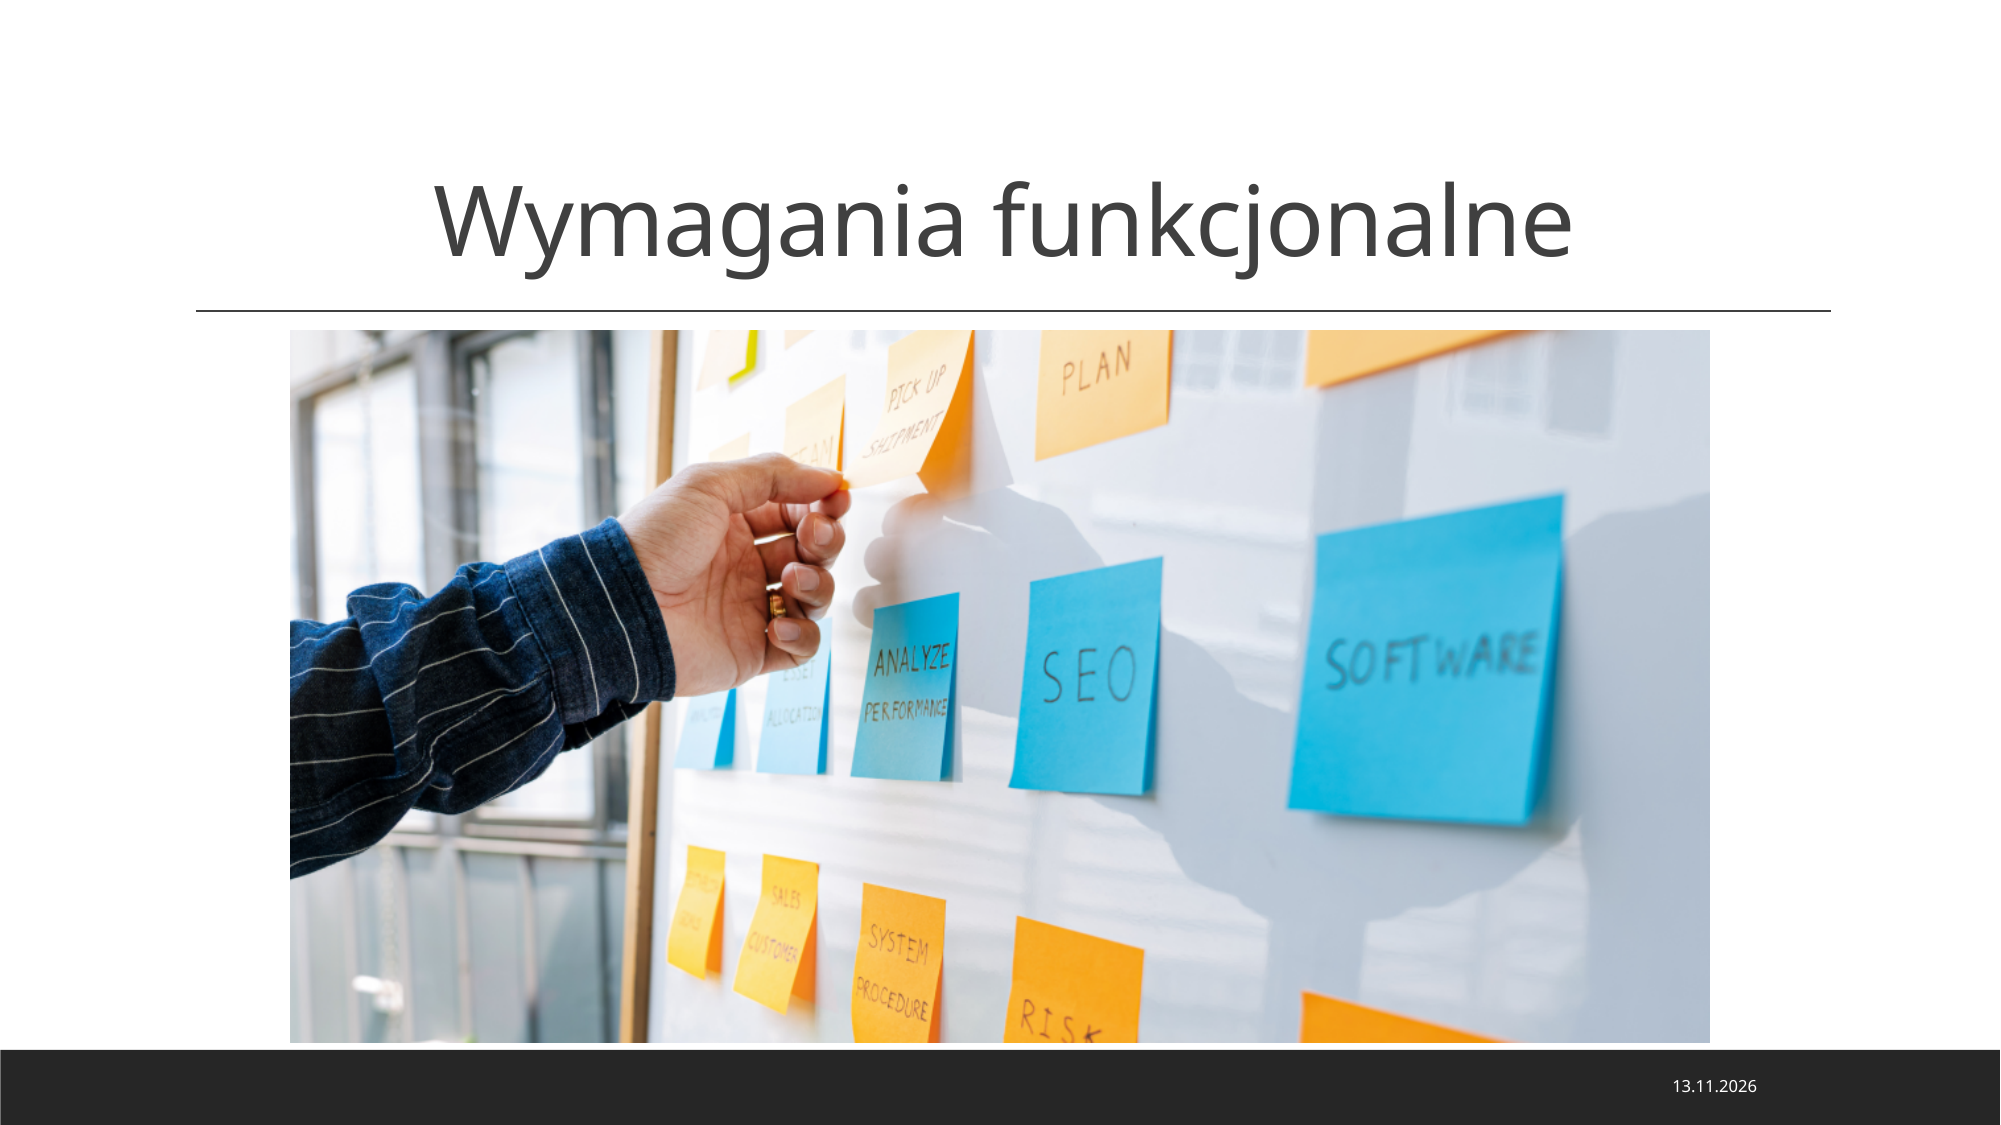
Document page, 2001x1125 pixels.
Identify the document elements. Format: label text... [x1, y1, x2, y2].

title Wymagania funkcjonalne [180, 47, 1830, 285]
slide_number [1348, 1057, 1773, 1118]
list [290, 329, 1710, 1043]
